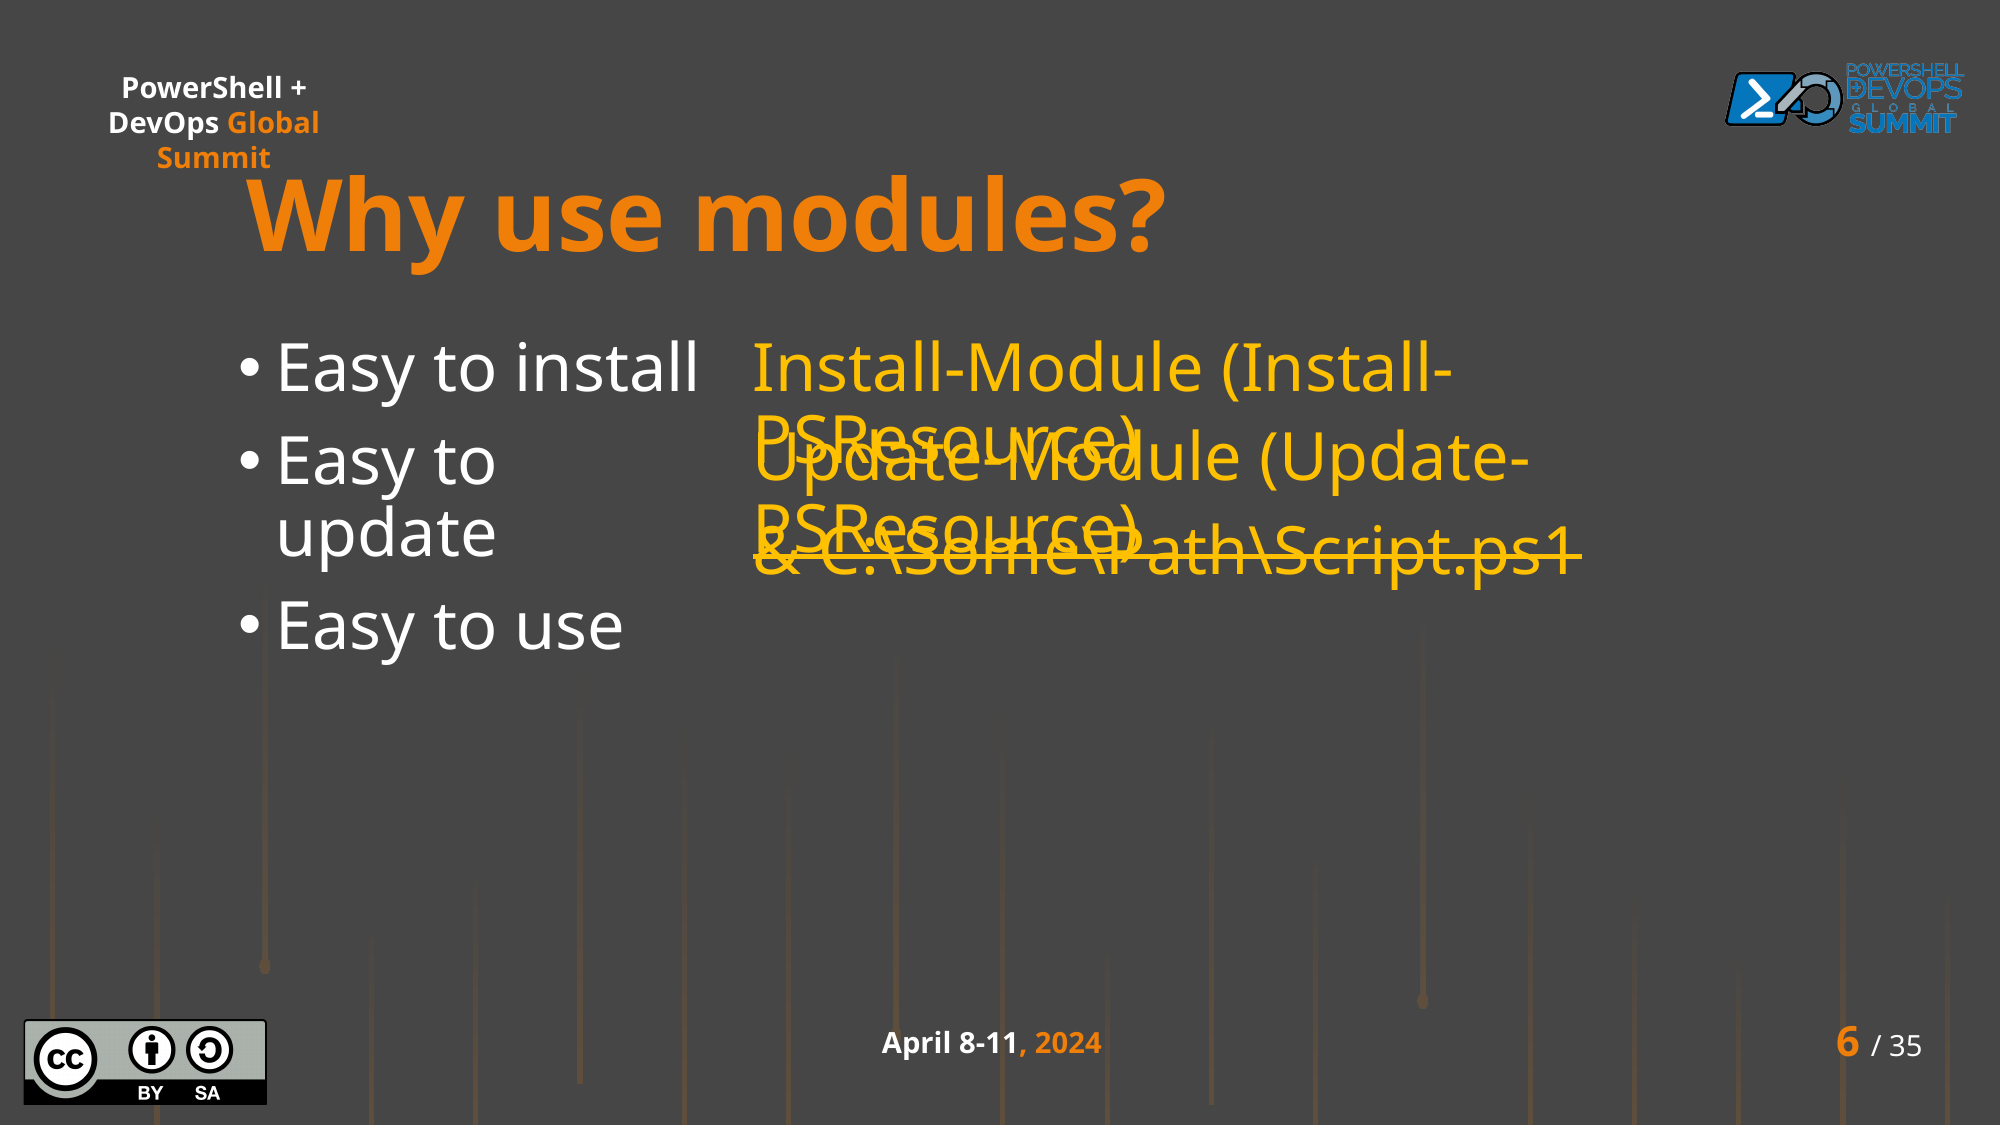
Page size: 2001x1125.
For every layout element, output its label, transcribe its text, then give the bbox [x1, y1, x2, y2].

list Easy to install Easy to update Easy to use [223, 326, 739, 583]
picture [1725, 61, 1965, 139]
text_box & C:\Some\Path\Script.ps1 [738, 509, 1799, 591]
text_box Update-Module (Update-PSResource) [738, 415, 1799, 497]
text_box Install-Module (Install-PSResource) [738, 326, 1757, 408]
text_box Why use modules? [231, 144, 1769, 279]
picture [23, 1019, 267, 1105]
